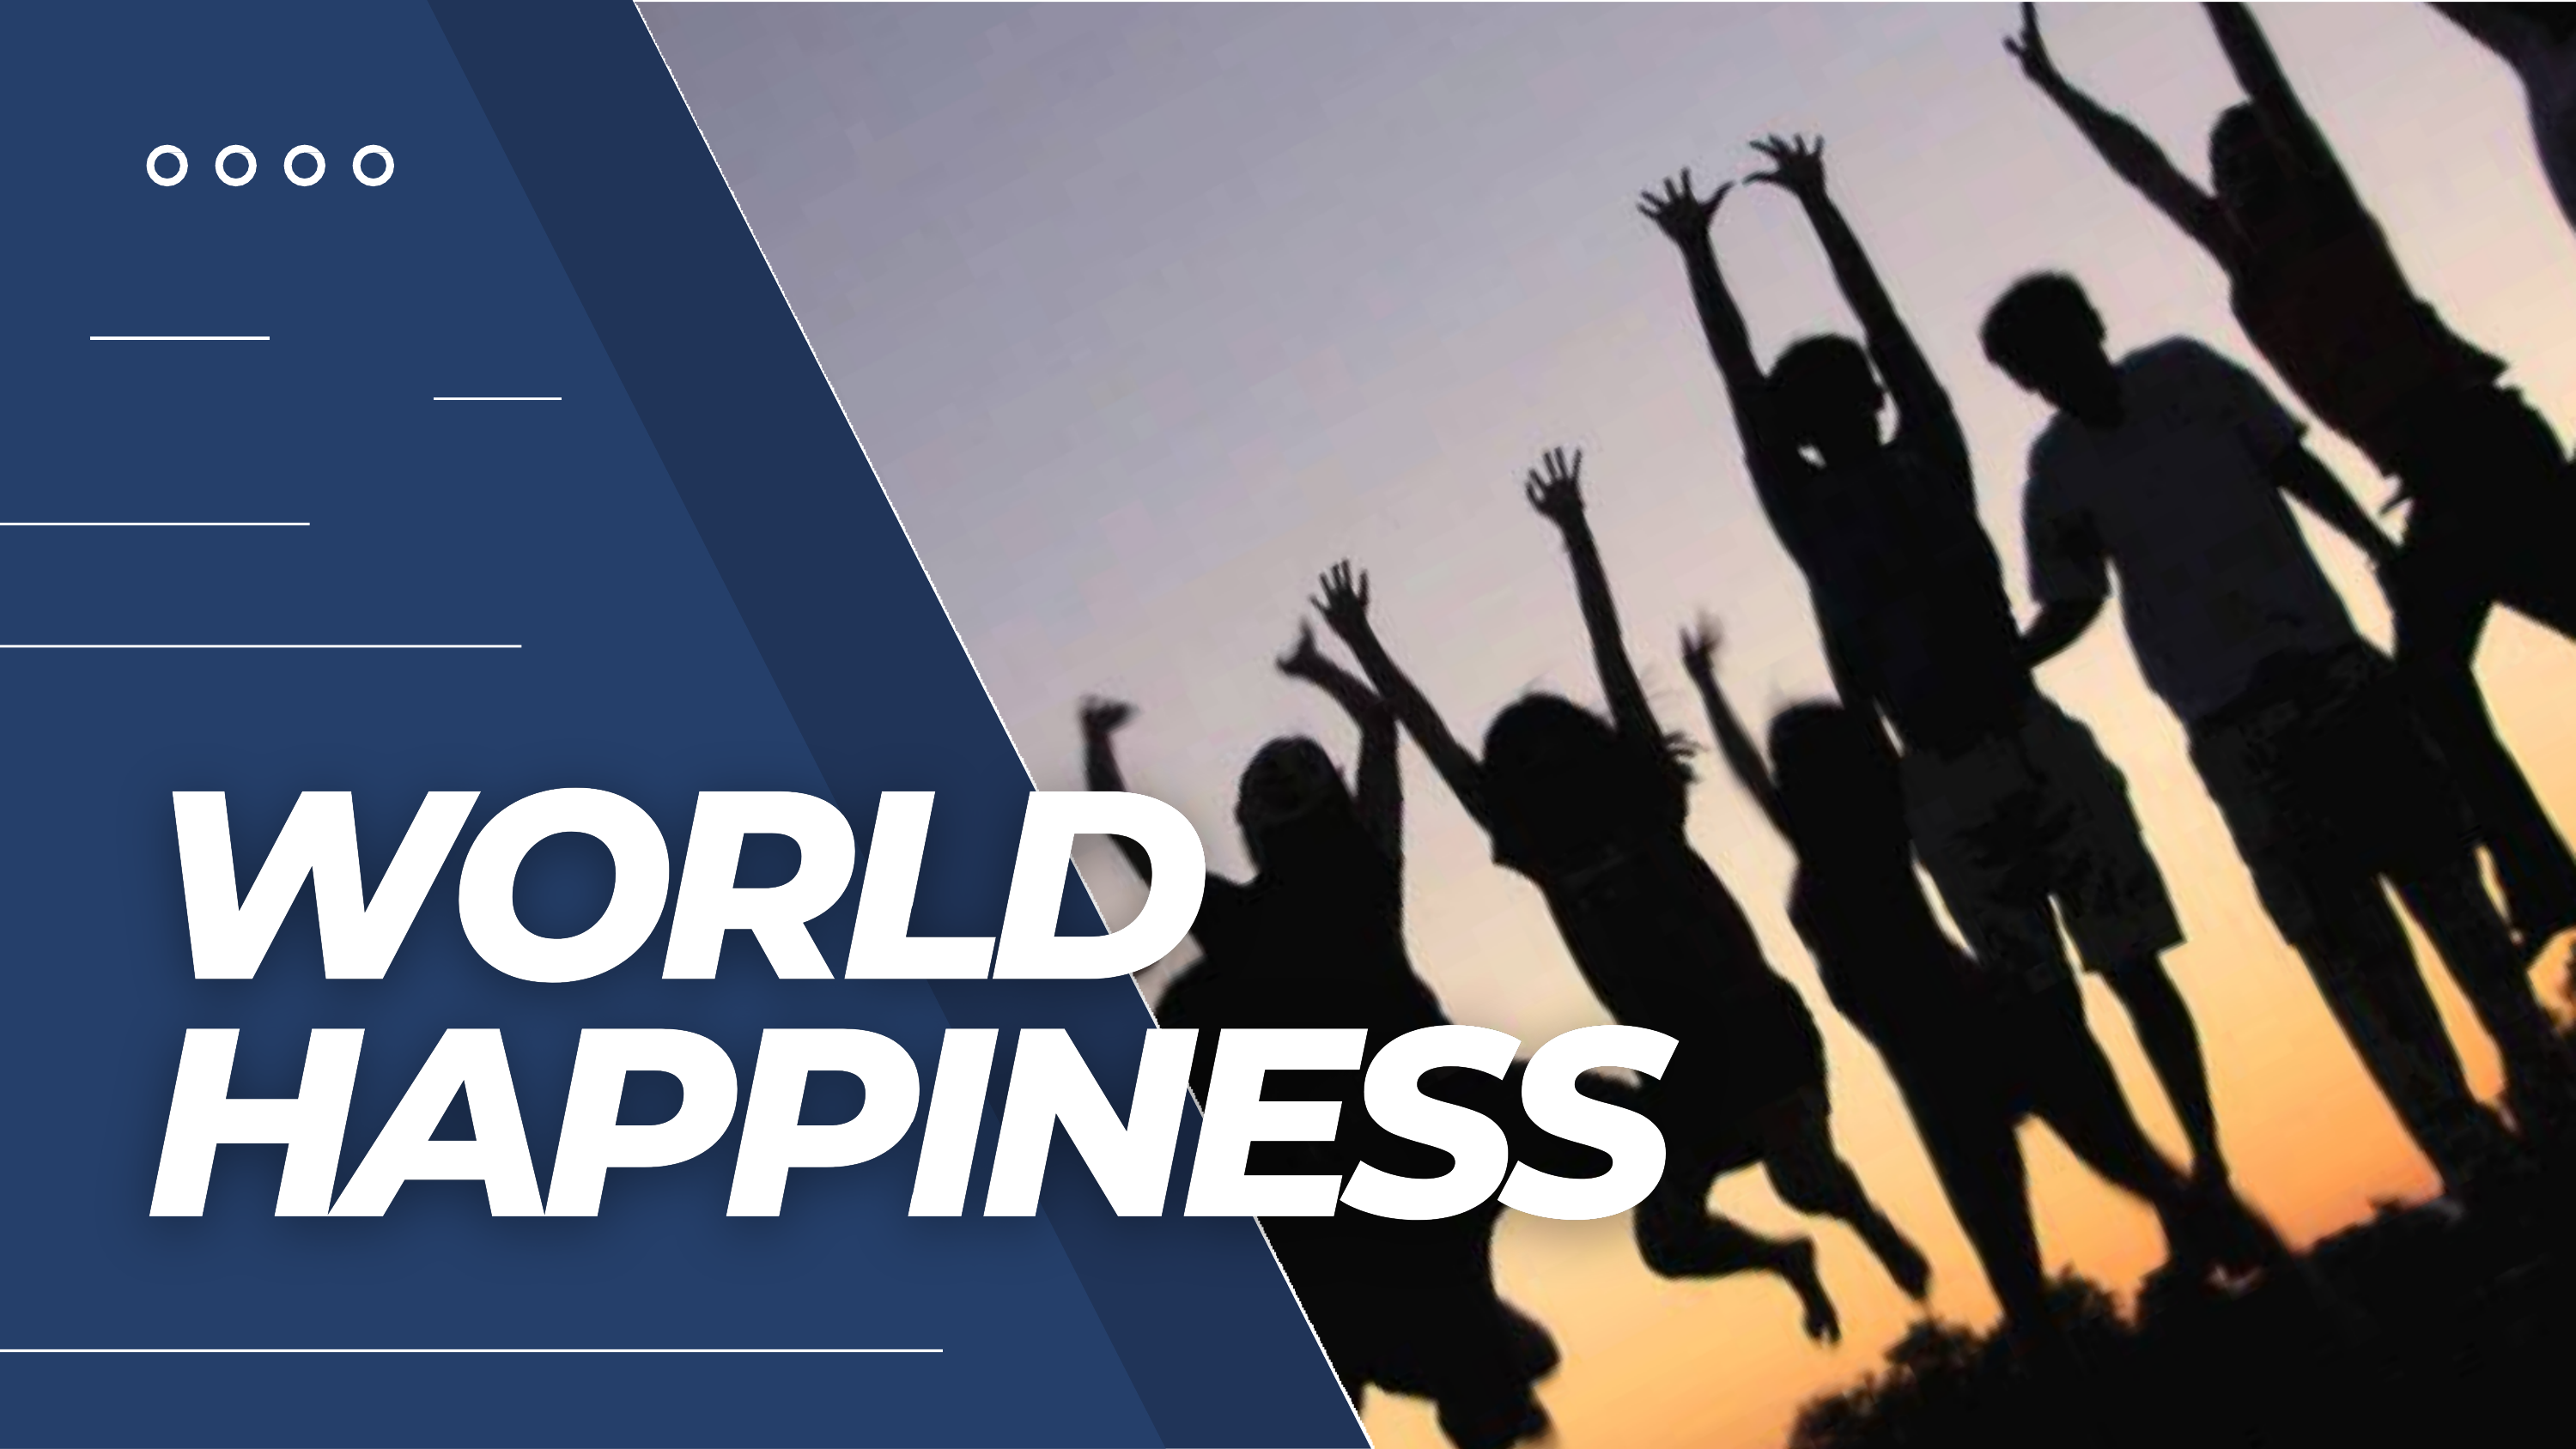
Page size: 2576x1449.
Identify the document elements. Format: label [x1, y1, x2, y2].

text_box [0, 0, 2576, 1449]
